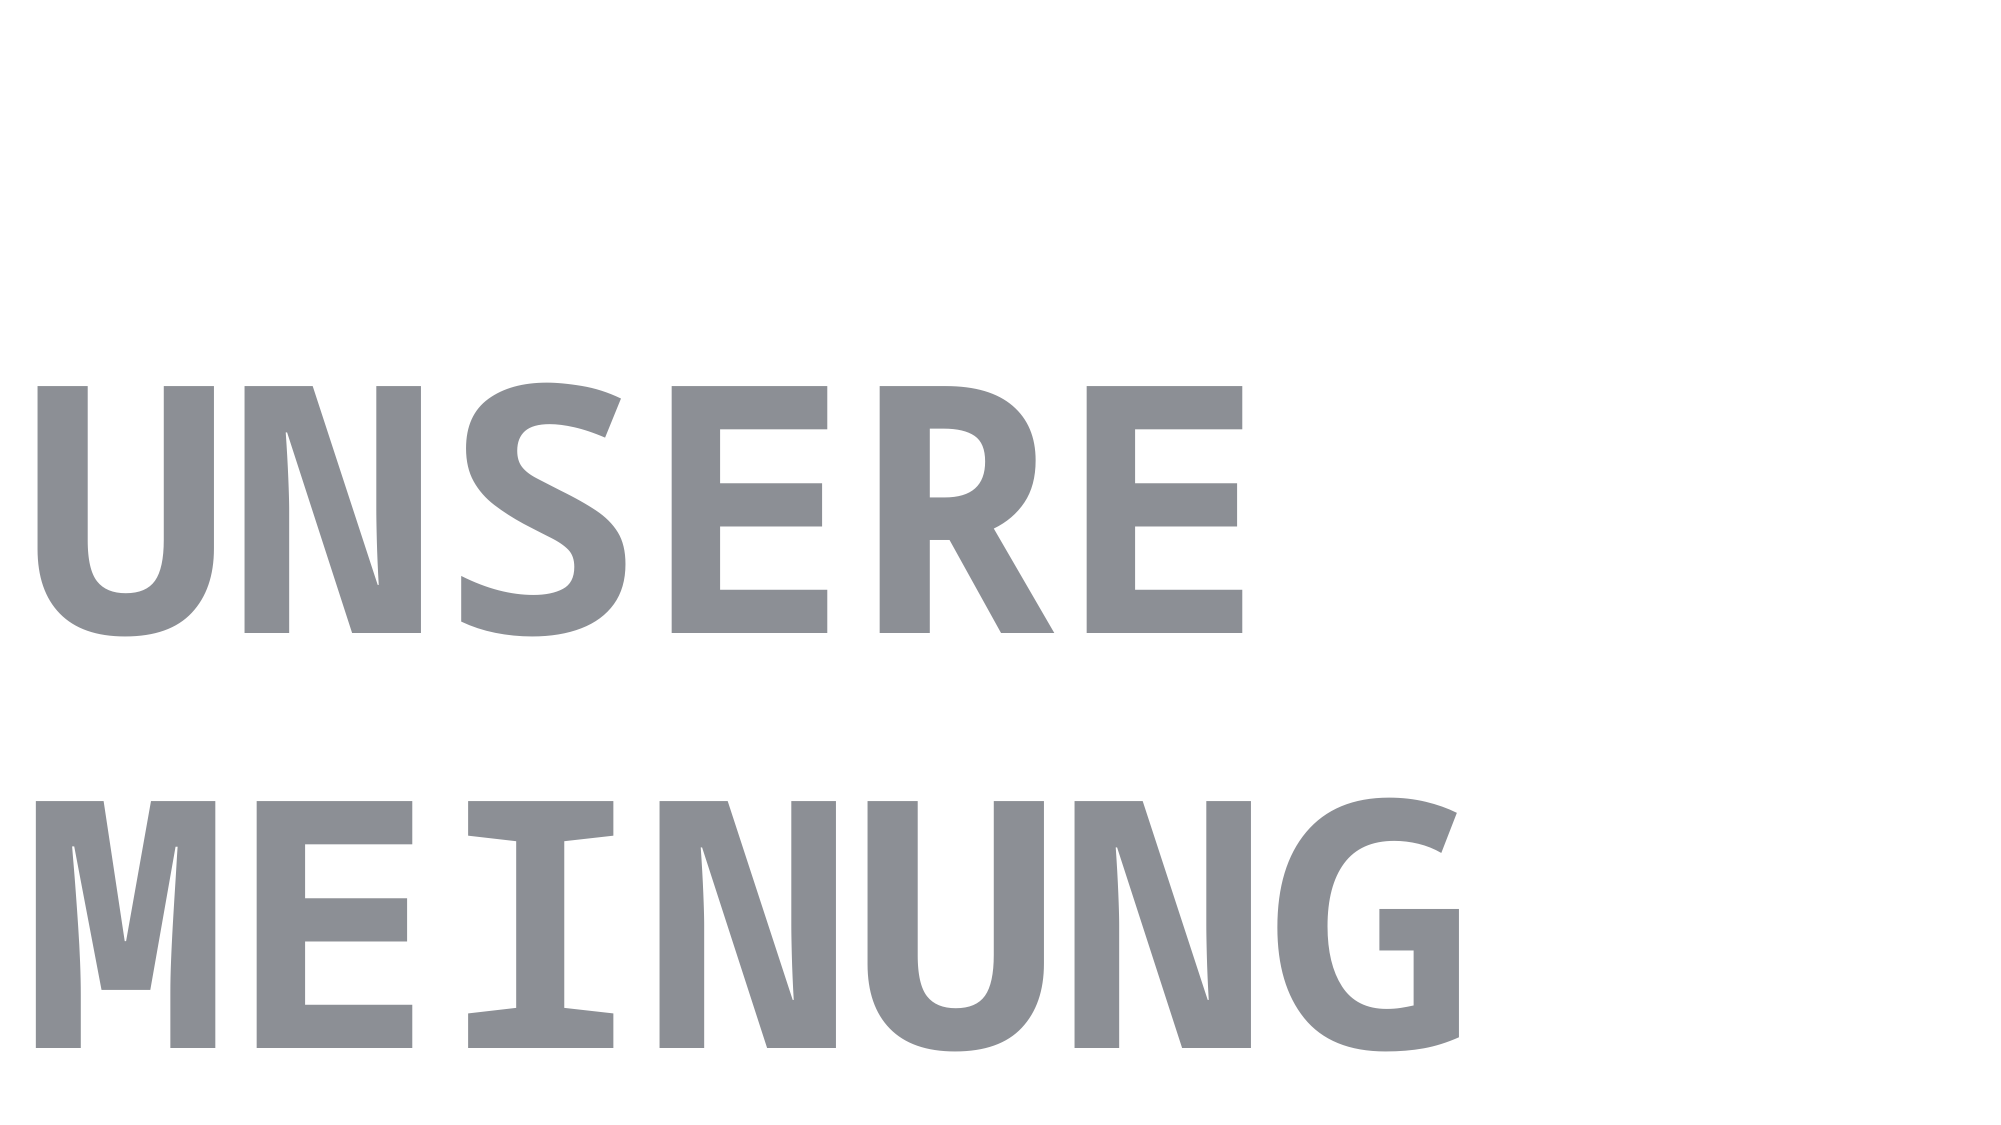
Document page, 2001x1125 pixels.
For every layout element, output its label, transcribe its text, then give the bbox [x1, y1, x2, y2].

text_box UNSERE MEINUNG [7, 280, 1490, 1125]
